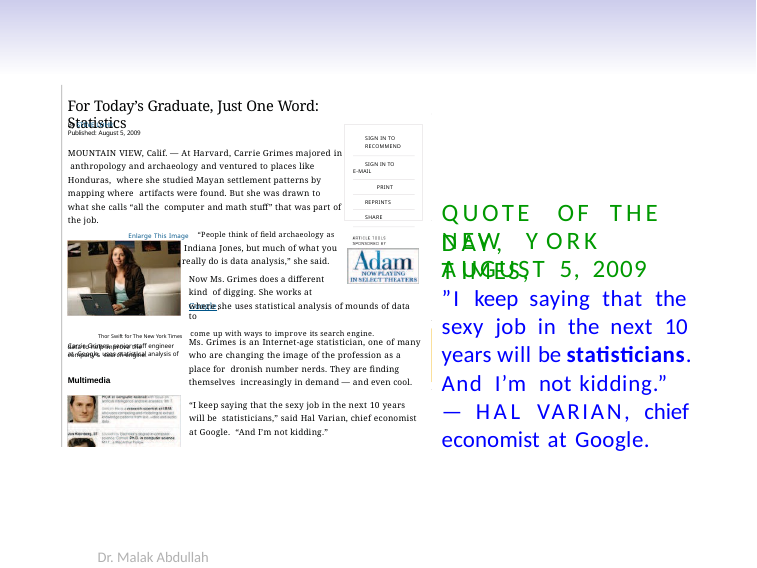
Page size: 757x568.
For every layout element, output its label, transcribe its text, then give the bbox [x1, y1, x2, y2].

text_box August 5, 2009 ”I keep saying that the sexy job in the next 10 years will be statisticians. And I’m not kidding.” — HAL VARIAN, chief economist at Google. [439, 250, 699, 481]
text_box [61, 84, 181, 448]
text_box where she uses statistical analysis of mounds of data to Thor Swift for The New York Times come up with ways to improve its search engine. Carrie Grimes, senior staff engineer at Google, uses statistical analysis of [186, 293, 413, 331]
text_box Now Ms. Grimes does a different kind of digging. She works at Google, [186, 268, 342, 293]
text_box MOUNTAIN VIEW, Calif. — At Harvard, Carrie Grimes majored in anthropology and archaeology and ventured to places like Honduras, where she studied Mayan settlement patterns by mapping where artifacts were found. But she was drawn to what she calls “all the computer and math stuff” that was part of the job. [186, 142, 344, 226]
picture [0, 0, 756, 74]
footer Dr. Malak Abdullah [0, 548, 341, 566]
text_box For Today’s Graduate, Just One Word: Statistics [186, 94, 377, 132]
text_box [347, 233, 420, 285]
text_box Ms. Grimes is an Internet-age statistician, one of many who are changing the image of the profession as a place for dronish number nerds. They are finding themselves increasingly in demand — and even cool. [186, 331, 425, 388]
text_box Quote of the Day, [439, 194, 699, 222]
text_box Enlarge This Image “People think of field archaeology as Indiana Jones, but much of what you really do is data analysis,” she said. [186, 222, 343, 267]
text_box New York Times, [439, 222, 699, 250]
text_box SIGN IN TO RECOMMEND SIGN IN TO E-MAIL PRINT REPRINTS SHARE [344, 124, 423, 221]
picture [67, 395, 181, 448]
text_box “I keep saying that the sexy job in the next 10 years will be statisticians,” said Hal Varian, chief economist at Google. “And I’m not kidding.” [187, 394, 422, 437]
